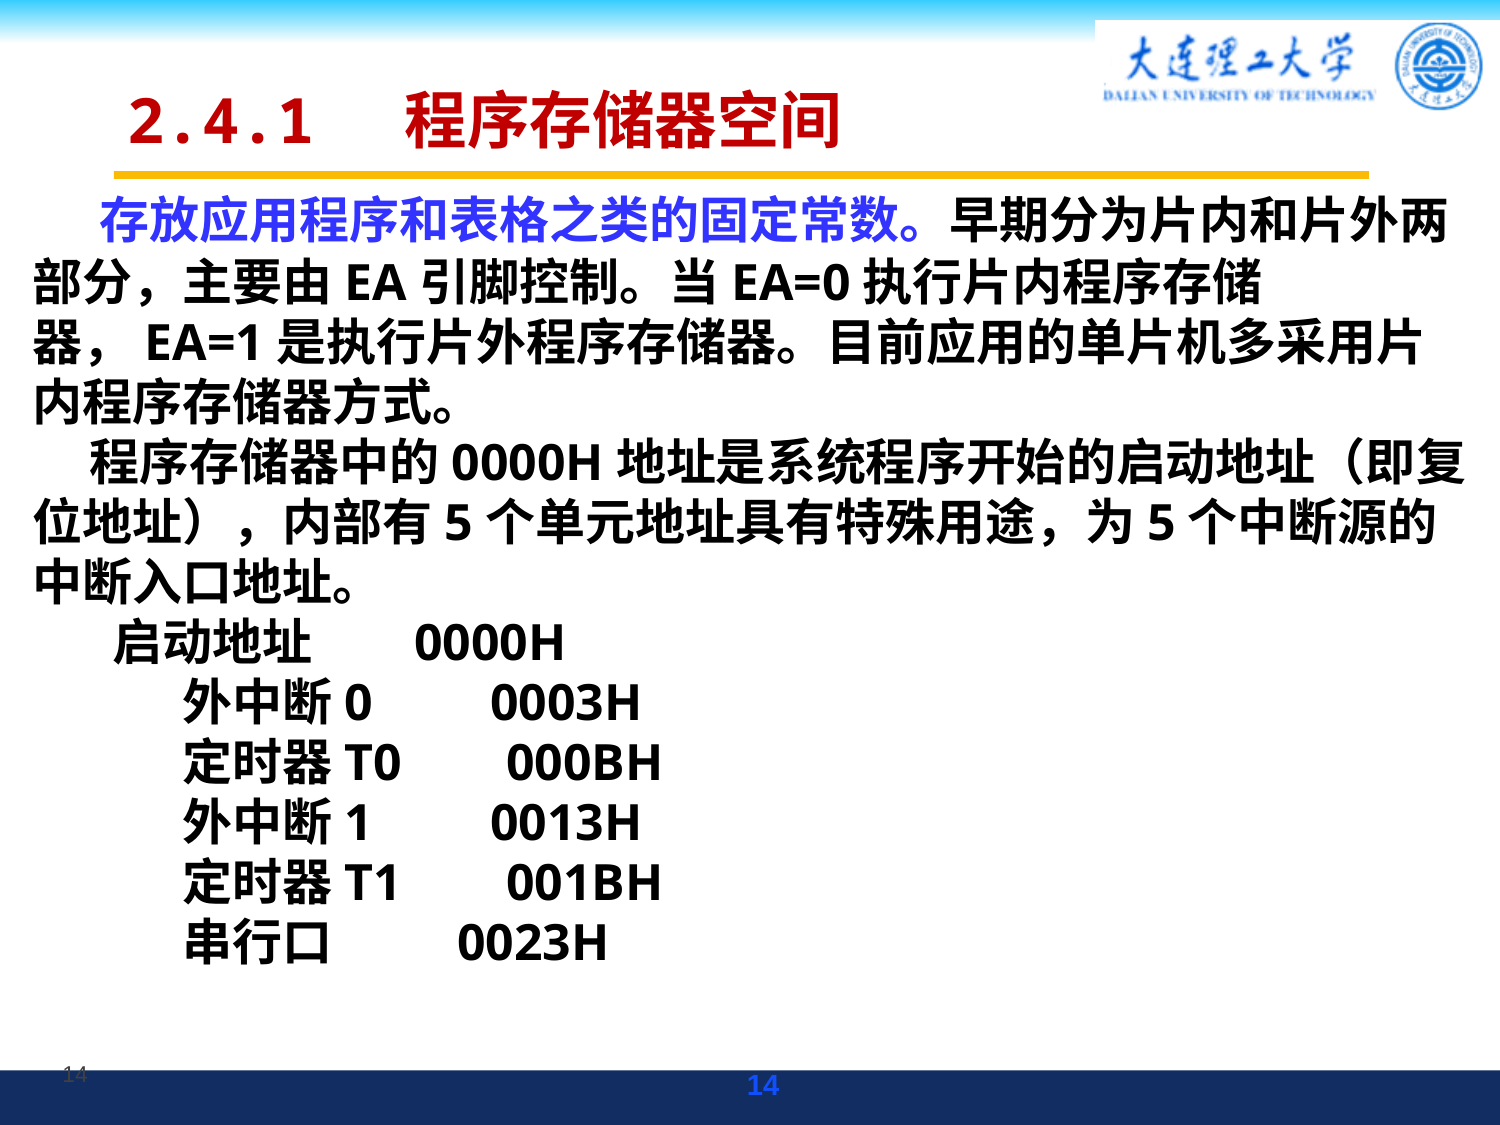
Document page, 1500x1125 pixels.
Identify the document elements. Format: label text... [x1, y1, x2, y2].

slide_number 14 [0, 1050, 150, 1097]
list 存放应用程序和表格之类的固定常数。早期分为片内和片外两部分，主要由EA引脚控制。当EA=0执行片内程序存储器，EA=1是执行片外程序存储器。目前应用的单片机多采用片内程序存储器方式。 程序存储器中的0000H地址是系统程序开始的启动地址（即复位地址），内部有5个单元地址具有特殊用途，为5个中断源的中断入口地址。 启动地址 0000H 外中断0 0003H 定时器T0 000BH 外中断1 0013H 定时器T1 001BH 串行口 0023H [17, 172, 1483, 1007]
footer 14 [525, 1045, 1001, 1122]
title 2.4.1 程序存储器空间 [112, 68, 1371, 169]
picture [1095, 20, 1500, 115]
